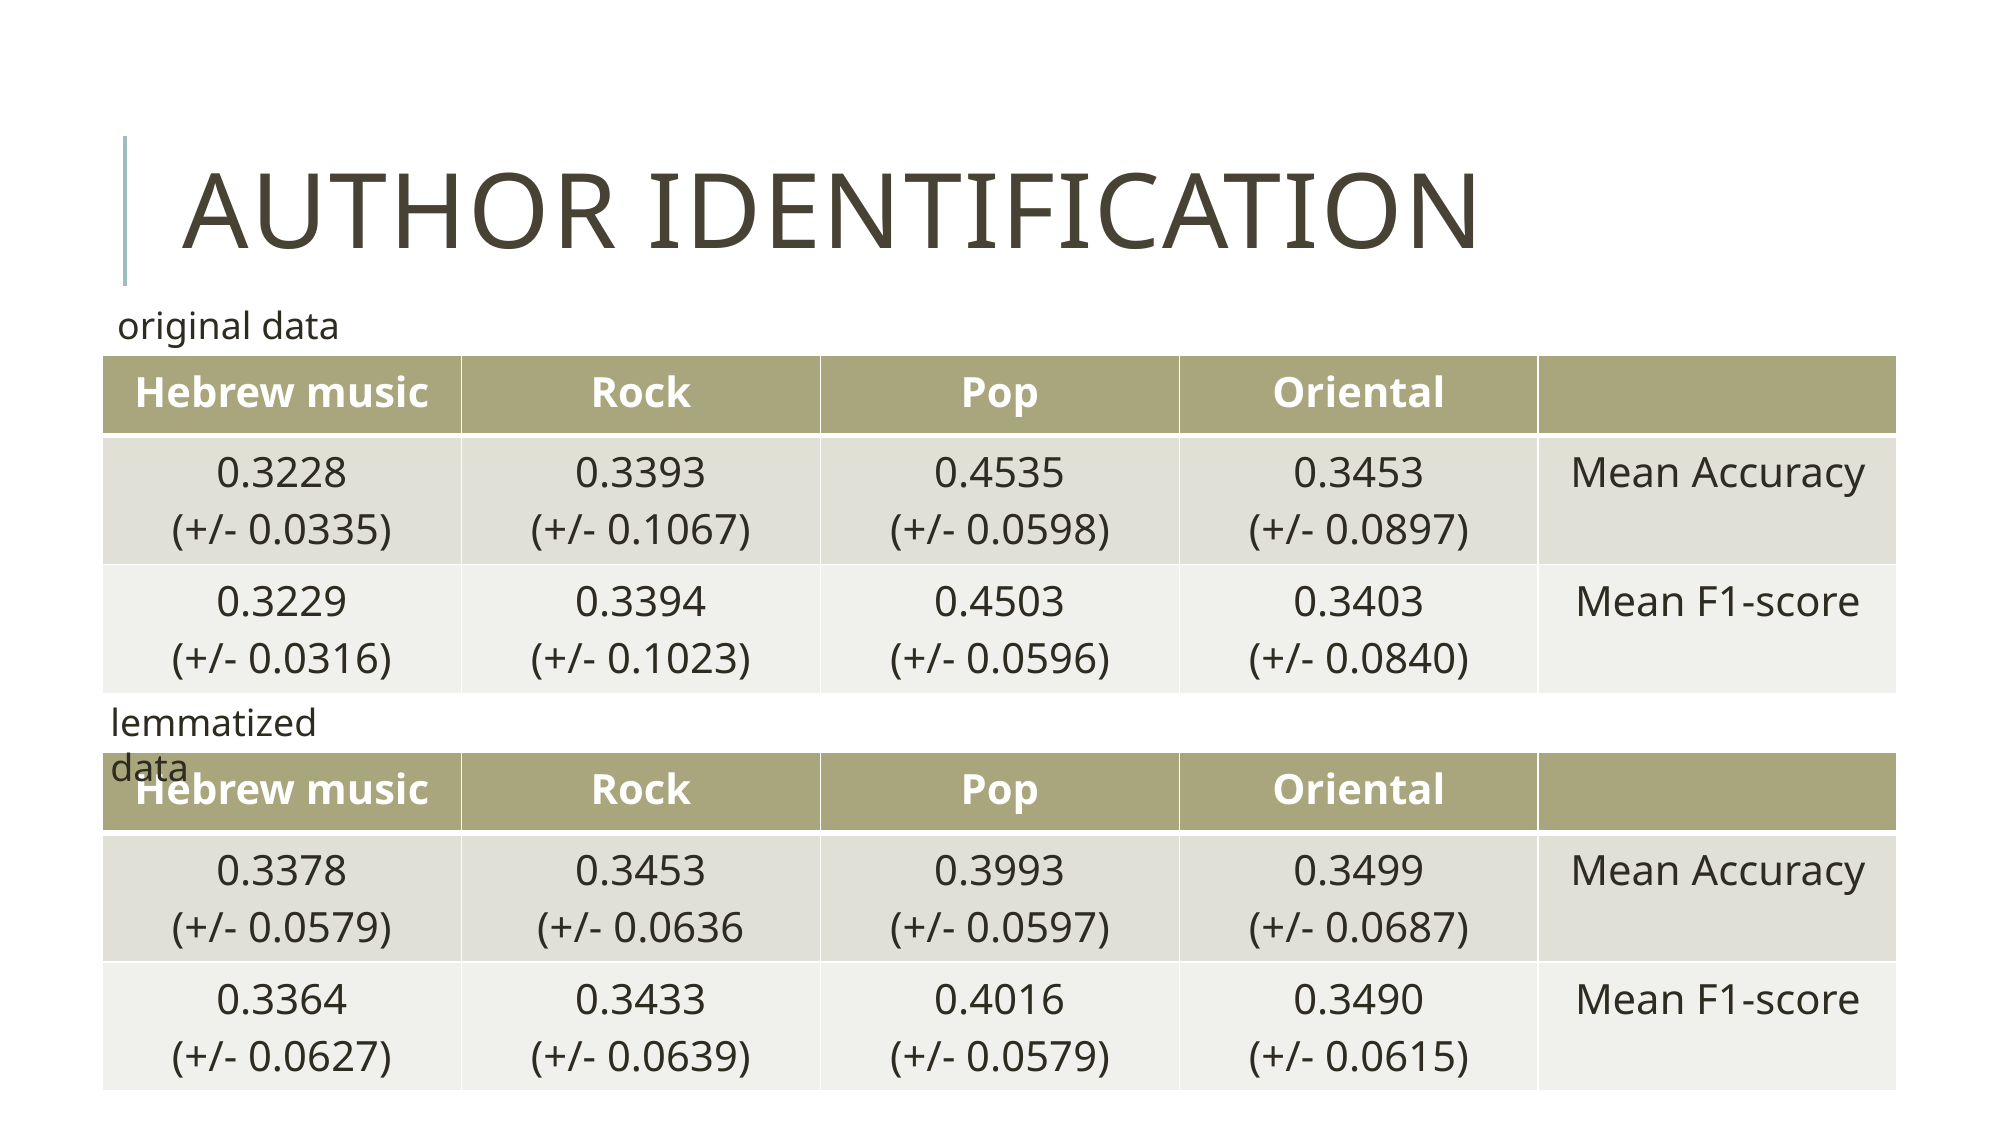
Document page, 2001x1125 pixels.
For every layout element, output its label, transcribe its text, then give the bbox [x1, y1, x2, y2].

table_cell 0.3378 (+/- 0.0579) [103, 836, 461, 961]
table_cell 0.3993 (+/- 0.0597) [821, 836, 1179, 961]
table_cell 0.3394 (+/- 0.1023) [462, 565, 820, 693]
table_cell 0.4503 (+/- 0.0596) [821, 565, 1179, 693]
table_header Hebrew music [103, 356, 461, 433]
table_cell 0.3229 (+/- 0.0316) [103, 565, 461, 693]
table_header Oriental [1180, 753, 1537, 830]
table_cell 0.3403 (+/- 0.0840) [1180, 565, 1537, 693]
table_header Rock [462, 356, 820, 433]
table_cell Mean Accuracy [1539, 438, 1896, 564]
table_header Hebrew music [103, 753, 461, 830]
text_box lemmatized data [95, 691, 404, 797]
table_cell 0.3490 (+/- 0.0615) [1180, 963, 1537, 1090]
table_cell 0.3453 (+/- 0.0897) [1180, 438, 1537, 564]
table_cell Mean F1-score [1539, 963, 1896, 1090]
table_cell 0.3364 (+/- 0.0627) [103, 963, 461, 1090]
table_header Rock [462, 753, 820, 830]
table_cell 0.3433 (+/- 0.0639) [462, 963, 820, 1090]
table_header [1539, 356, 1896, 433]
table_header Oriental [1180, 356, 1537, 433]
table_cell 0.3499 (+/- 0.0687) [1180, 836, 1537, 961]
table_cell 0.4016 (+/- 0.0579) [821, 963, 1179, 1090]
table_cell 0.3453 (+/- 0.0636 [462, 836, 820, 961]
text_box original data [102, 294, 411, 354]
table_cell 0.3228 (+/- 0.0335) [103, 438, 461, 564]
table_cell 0.3393 (+/- 0.1067) [462, 438, 820, 564]
table_cell 0.4535 (+/- 0.0598) [821, 438, 1179, 564]
table_cell Mean Accuracy [1539, 836, 1896, 961]
title AUTHOR IDENTIFICATION [168, 96, 1763, 342]
table_header Pop [821, 356, 1179, 433]
table_header Pop [821, 753, 1179, 830]
table_header [1539, 753, 1896, 830]
table_cell Mean F1-score [1539, 565, 1896, 693]
